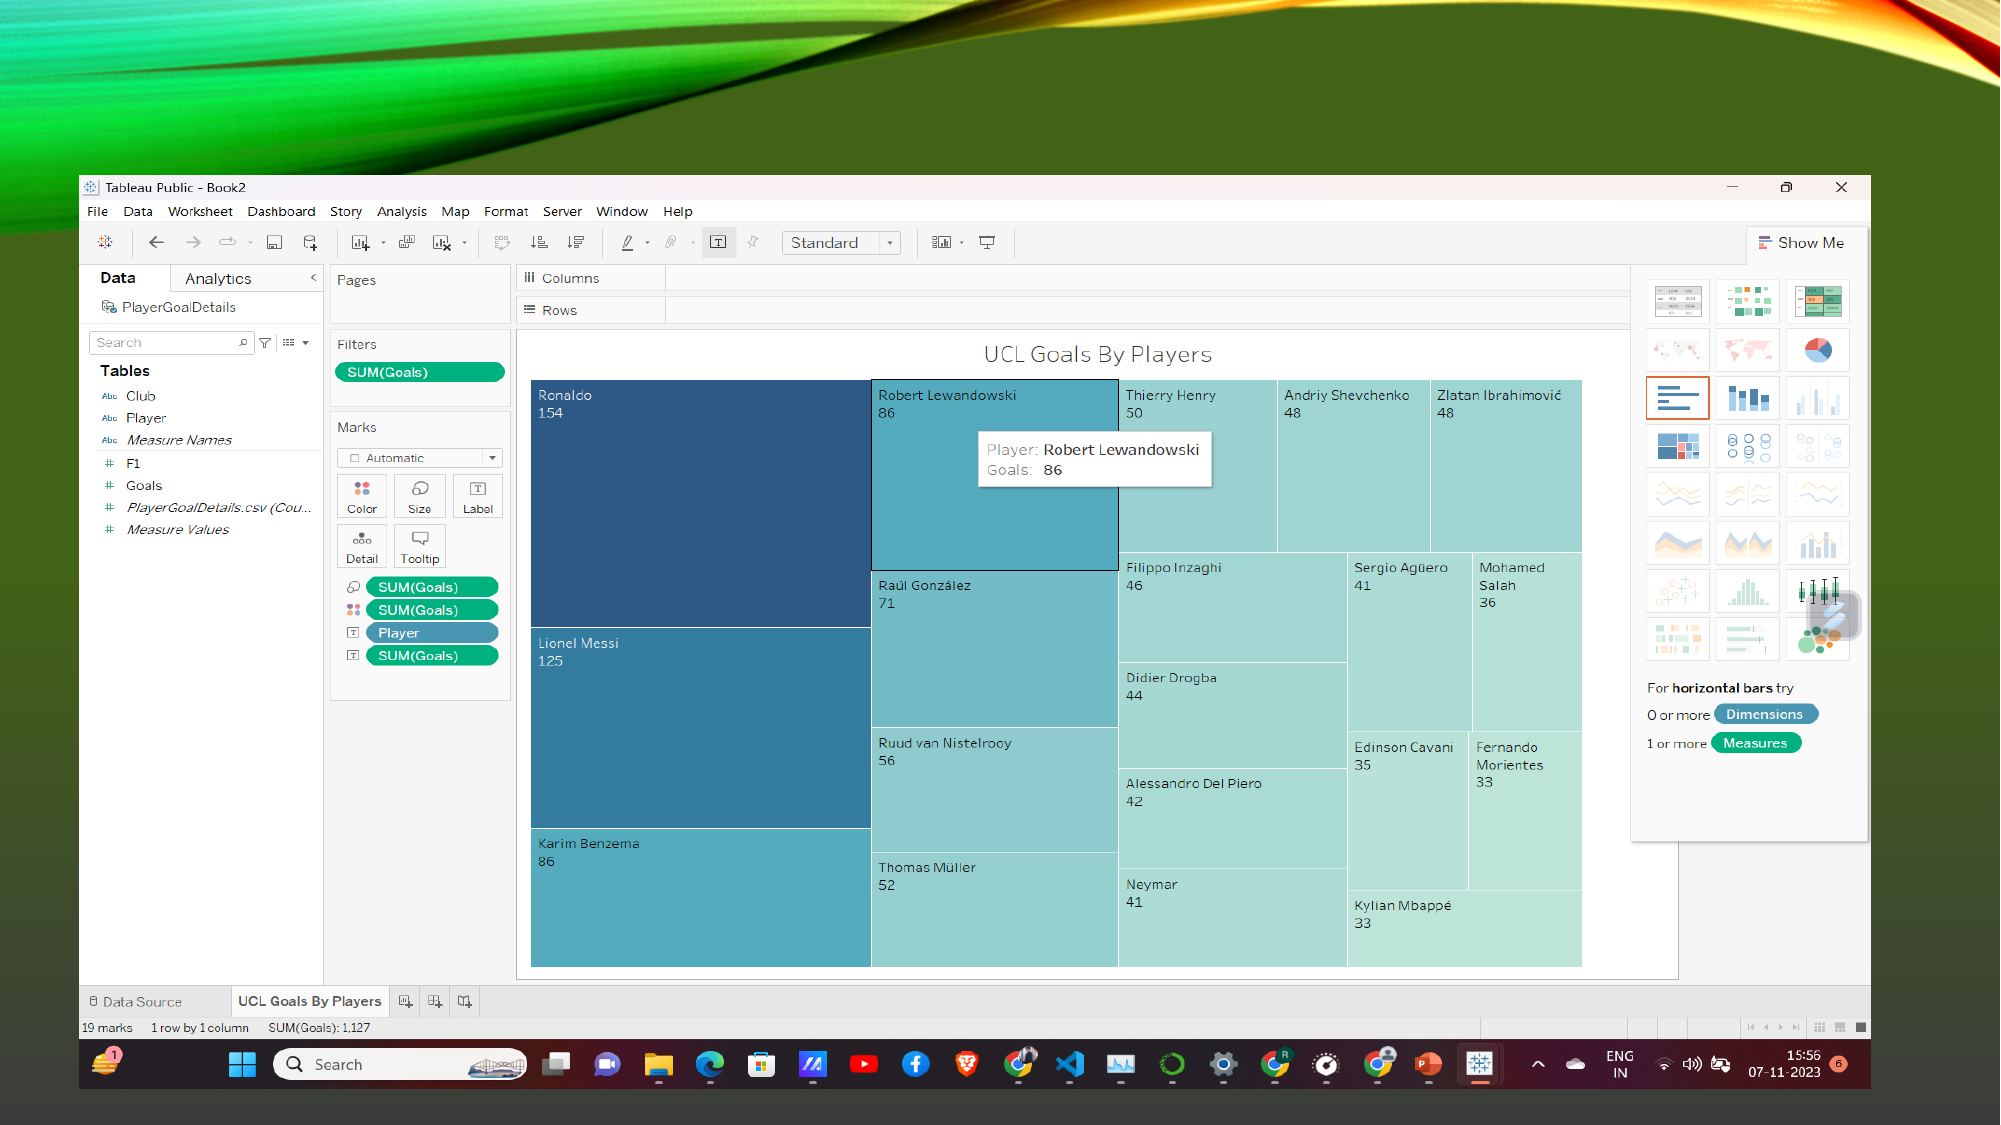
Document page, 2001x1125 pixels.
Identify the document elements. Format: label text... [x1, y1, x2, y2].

title UCL GOALS BY PLAYERS [474, 125, 1379, 133]
picture [0, 0, 2000, 237]
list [79, 175, 1871, 1089]
